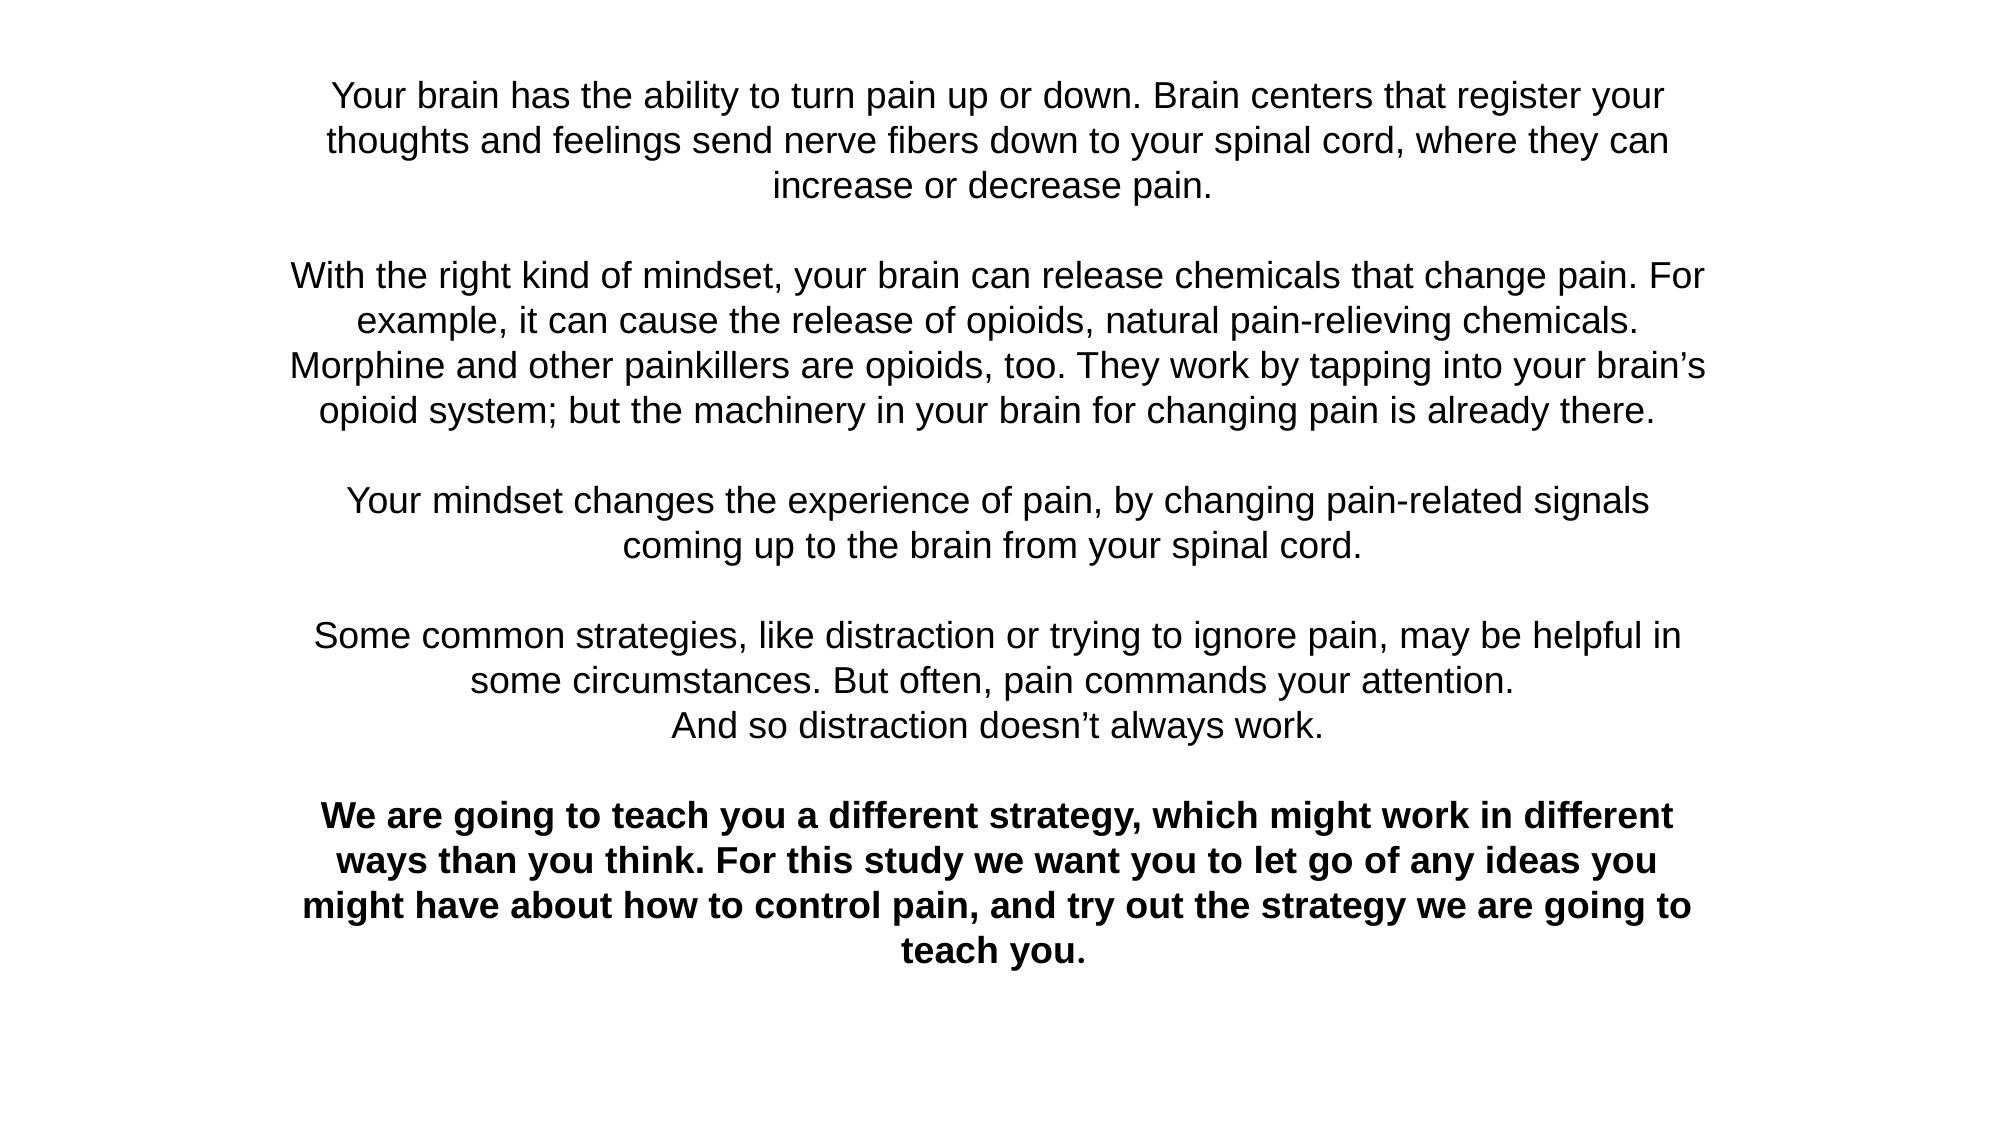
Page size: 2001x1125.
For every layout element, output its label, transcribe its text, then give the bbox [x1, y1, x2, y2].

text_box Your brain has the ability to turn pain up or down. Brain centers that register your thoughts and feelings send nerve fibers down to your spinal cord, where they can increase or decrease pain. With the right kind of mindset, your brain can release chemicals that change pain. For example, it can cause the release of opioids, natural pain-relieving chemicals. Morphine and other painkillers are opioids, too. They work by tapping into your brain’s opioid system; but the machinery in your brain for changing pain is already there. Your mindset changes the experience of pain, by changing pain-related signals coming up to the brain from your spinal cord. Some common strategies, like distraction or trying to ignore pain, may be helpful in some circumstances. But often, pain commands your attention. And so distraction doesn’t always work. We are going to teach you a different strategy, which might work in different ways than you think. For this study we want you to let go of any ideas you might have about how to control pain, and try out the strategy we are going to teach you. [272, 63, 1724, 1023]
